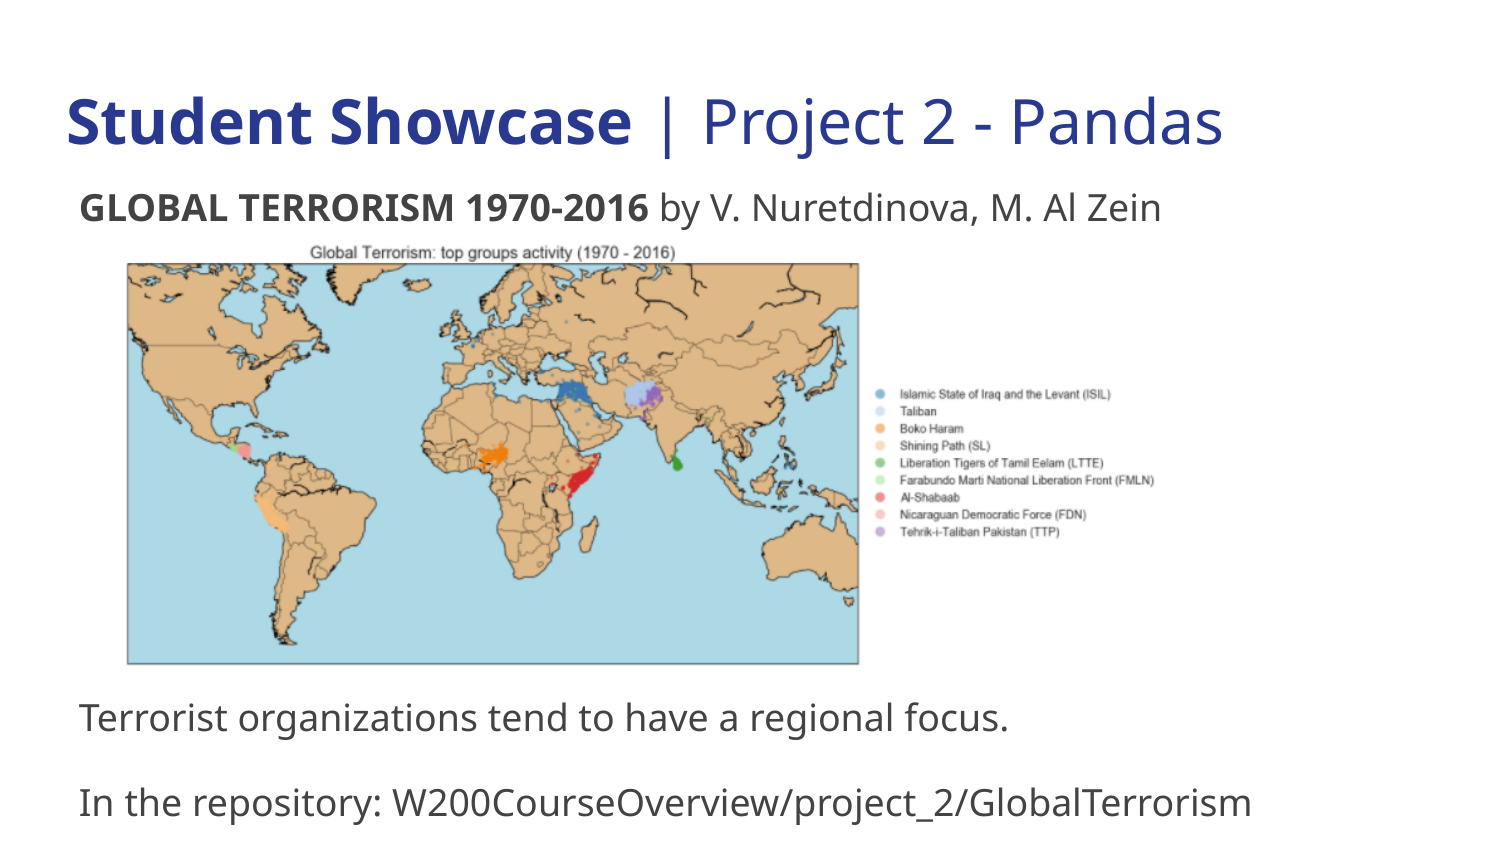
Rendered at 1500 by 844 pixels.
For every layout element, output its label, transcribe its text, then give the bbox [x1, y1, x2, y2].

picture [111, 238, 1200, 681]
title Student Showcase | Project 2 - Pandas [51, 67, 1449, 167]
list GLOBAL TERRORISM 1970-2016 by V. Nuretdinova, M. Al Zein Terrorist organizations tend to have a regional focus. In the repository: W200CourseOverview/project_2/GlobalTerrorism [63, 162, 1462, 710]
